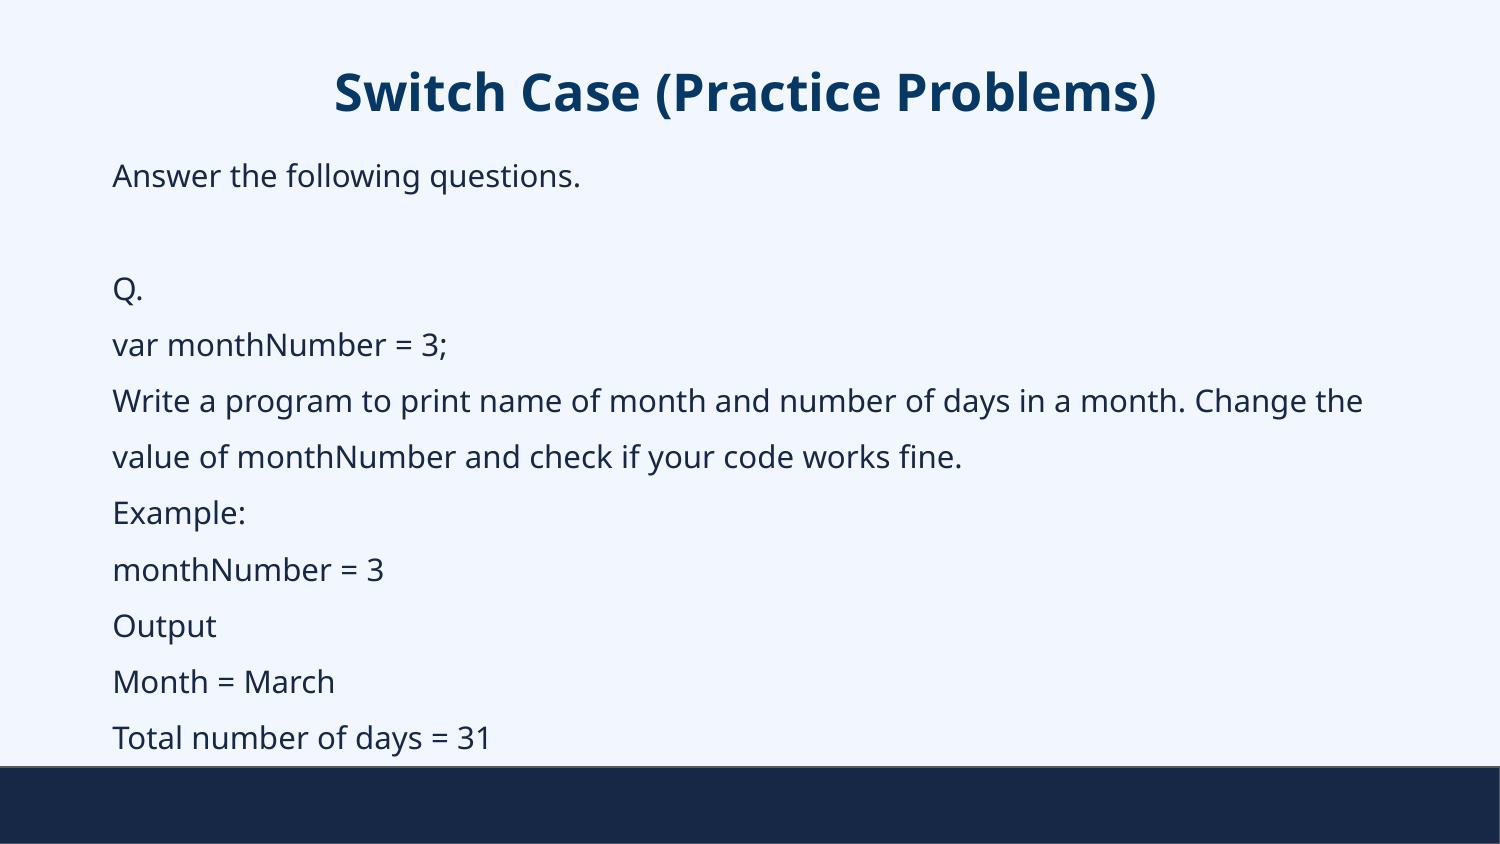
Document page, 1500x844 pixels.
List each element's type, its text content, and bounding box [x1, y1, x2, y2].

title Switch Case (Practice Problems) [29, 35, 1462, 148]
text_box Answer the following questions. Q. var monthNumber = 3; Write a program to print name of month and number of days in a month. Change the value of monthNumber and check if your code works fine. Example: monthNumber = 3 Output Month = March Total number of days = 31 [97, 122, 1397, 686]
text_box [0, 767, 1500, 844]
